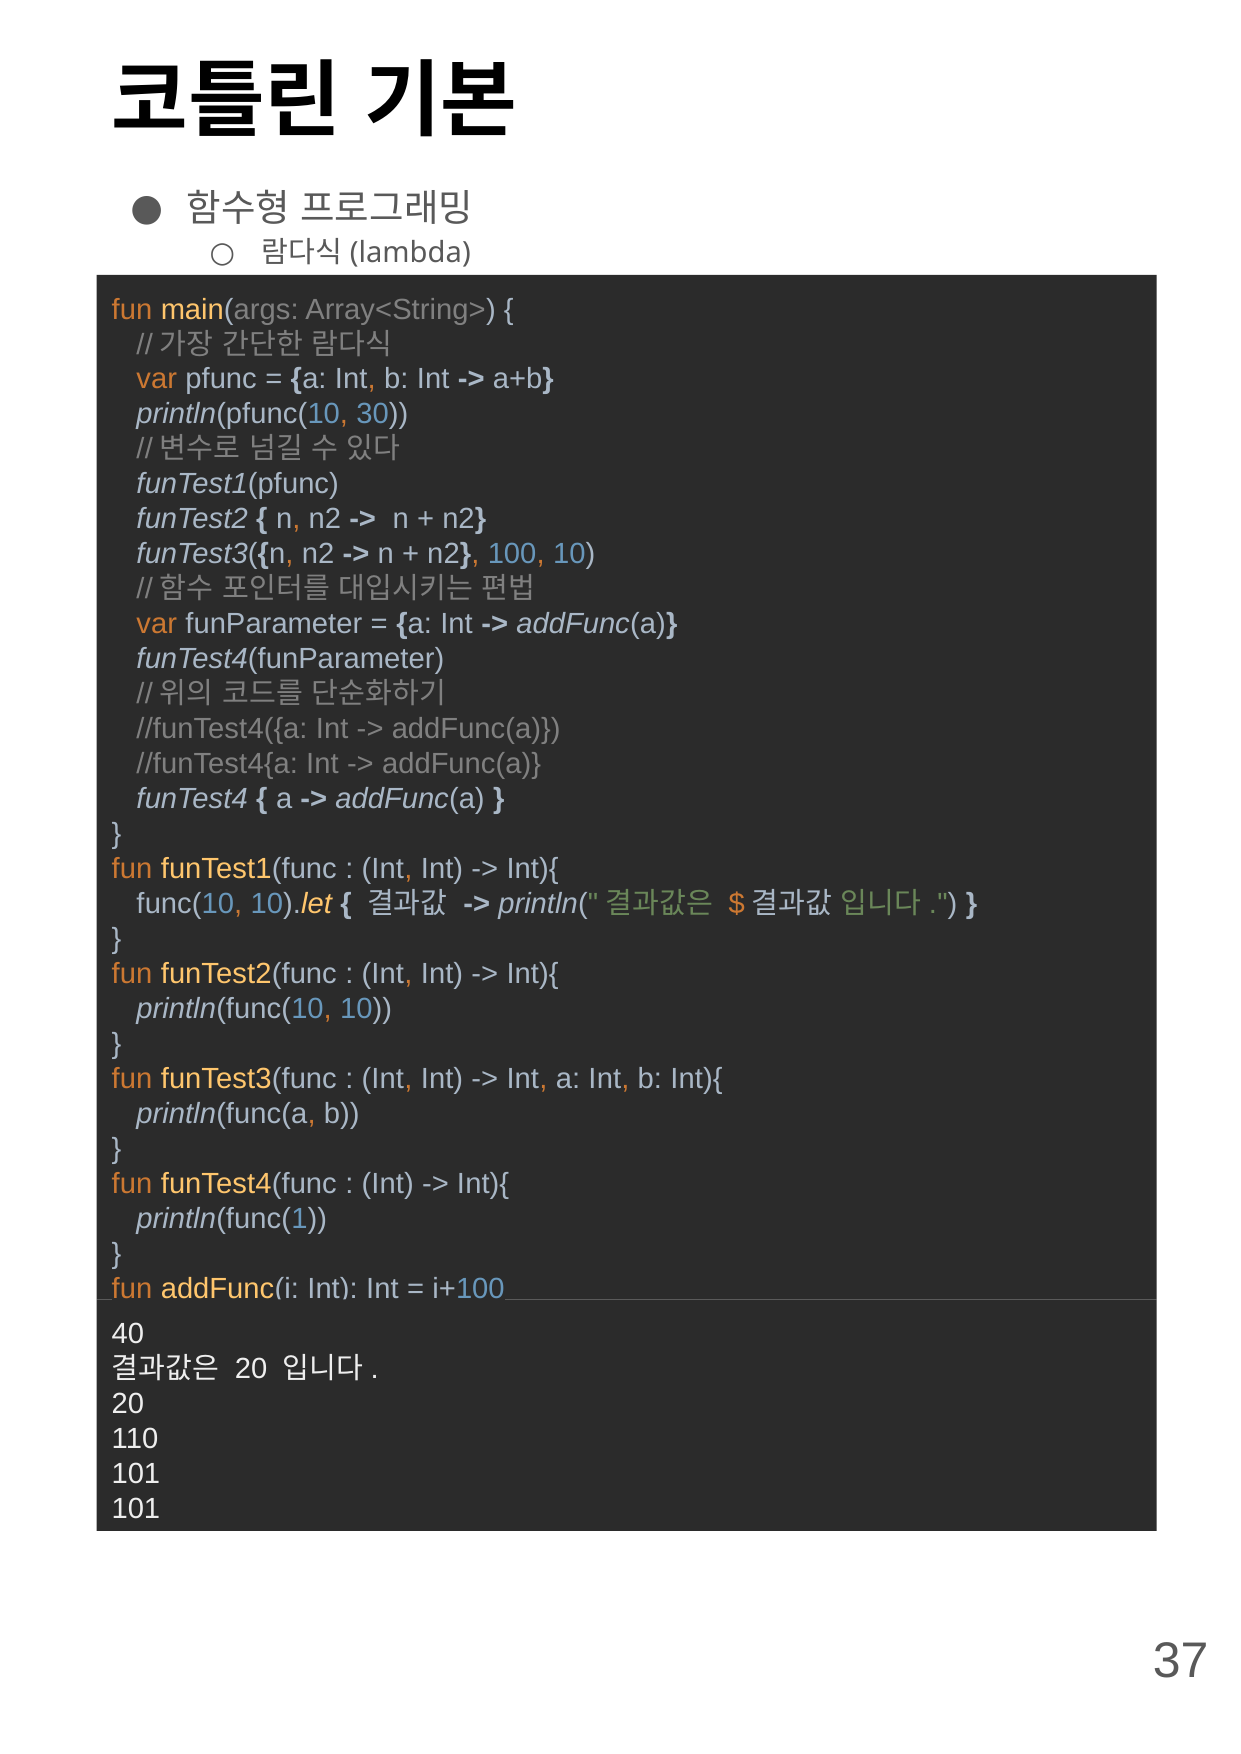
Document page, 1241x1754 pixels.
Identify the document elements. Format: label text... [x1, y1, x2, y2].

text_box 40 결과값은 20 입니다. 20 110 101 101 [96, 1299, 1157, 1531]
text_box fun main(args: Array<String>) { //가장 간단한 람다식 var pfunc = {a: Int, b: Int -> a+b} println(pfunc(10, 30)) //변수로 넘길 수 있다 funTest1(pfunc) funTest2 { n, n2 -> n + n2} funTest3({n, n2 -> n + n2}, 100, 10) //함수 포인터를 대입시키는 편법 var funParameter = {a: Int -> addFunc(a)} funTest4(funParameter) //위의 코드를 단순화하기 //funTest4({a: Int -> addFunc(a)}) //funTest4{a: Int -> addFunc(a)} funTest4 { a -> addFunc(a) } } fun funTest1(func : (Int, Int) -> Int){ func(10, 10).let { 결과값 -> println("결과값은 $결과값 입니다.") } } fun funTest2(func : (Int, Int) -> Int){ println(func(10, 10)) } fun funTest3(func : (Int, Int) -> Int, a: Int, b: Int){ println(func(a, b)) } fun funTest4(func : (Int) -> Int){ println(func(1)) } fun addFunc(i: Int): Int = i+100 [96, 274, 1157, 1299]
slide_number 37 [1108, 1590, 1224, 1725]
title 코틀린 기본 [96, 31, 1157, 161]
list 함수형 프로그래밍 람다식(lambda) [96, 161, 1157, 274]
picture [206, 516, 251, 561]
